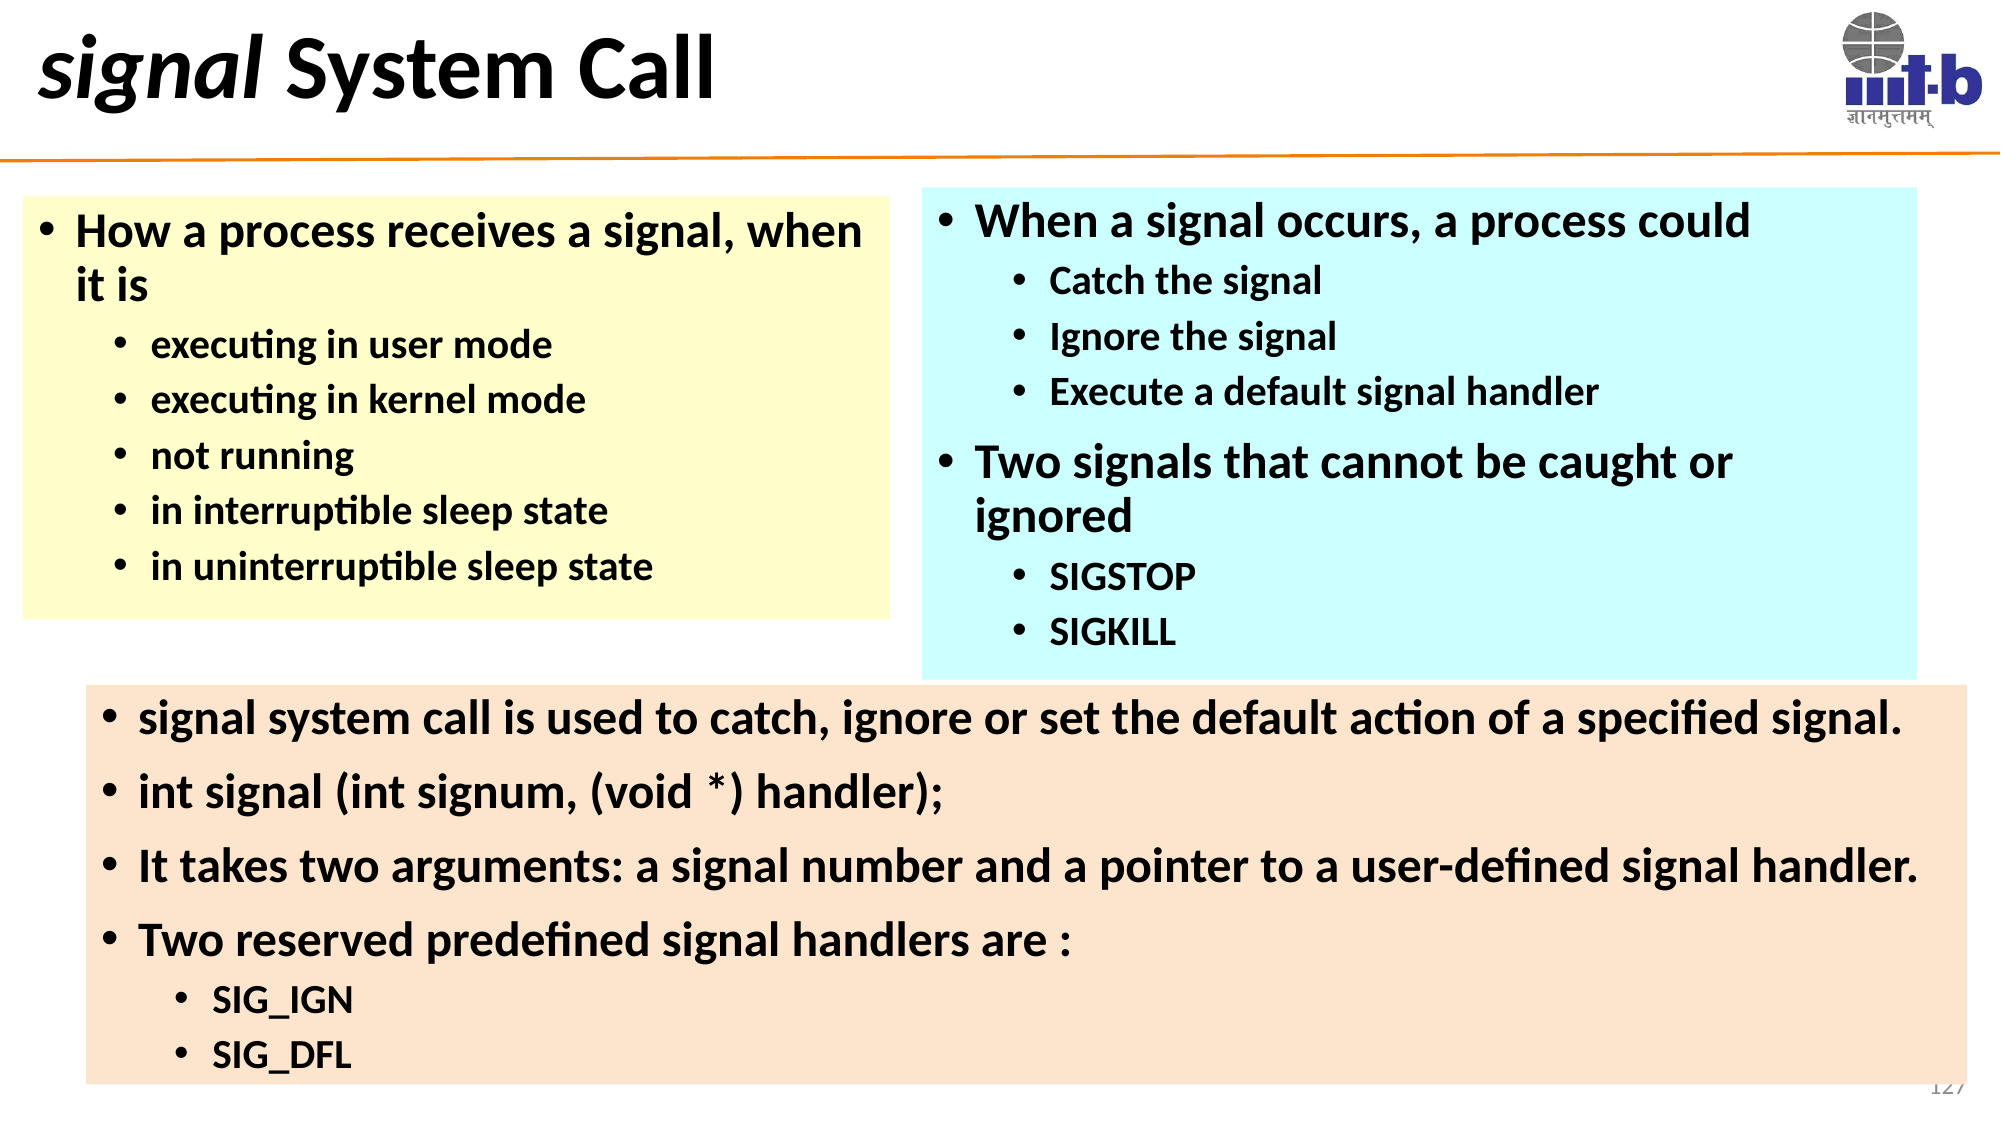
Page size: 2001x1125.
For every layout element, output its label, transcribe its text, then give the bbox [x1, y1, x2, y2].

slide_number 127 [1532, 1054, 1983, 1115]
text_box signal system call is used to catch, ignore or set the default action of a specified signal. int signal (int signum, (void *) handler); It takes two arguments: a signal number and a pointer to a user-defined signal handler. Two reserved predefined signal handlers are : SIG_IGN SIG_DFL [86, 684, 1968, 1085]
text_box When a signal occurs, a process could Catch the signal Ignore the signal Execute a default signal handler Two signals that cannot be caught or ignored SIGSTOP SIGKILL [922, 187, 1918, 680]
picture [1957, 8, 1983, 130]
title signal System Call [23, 7, 1957, 132]
text_box How a process receives a signal, when it is executing in user mode executing in kernel mode not running in interruptible sleep state in uninterruptible sleep state [23, 196, 890, 620]
